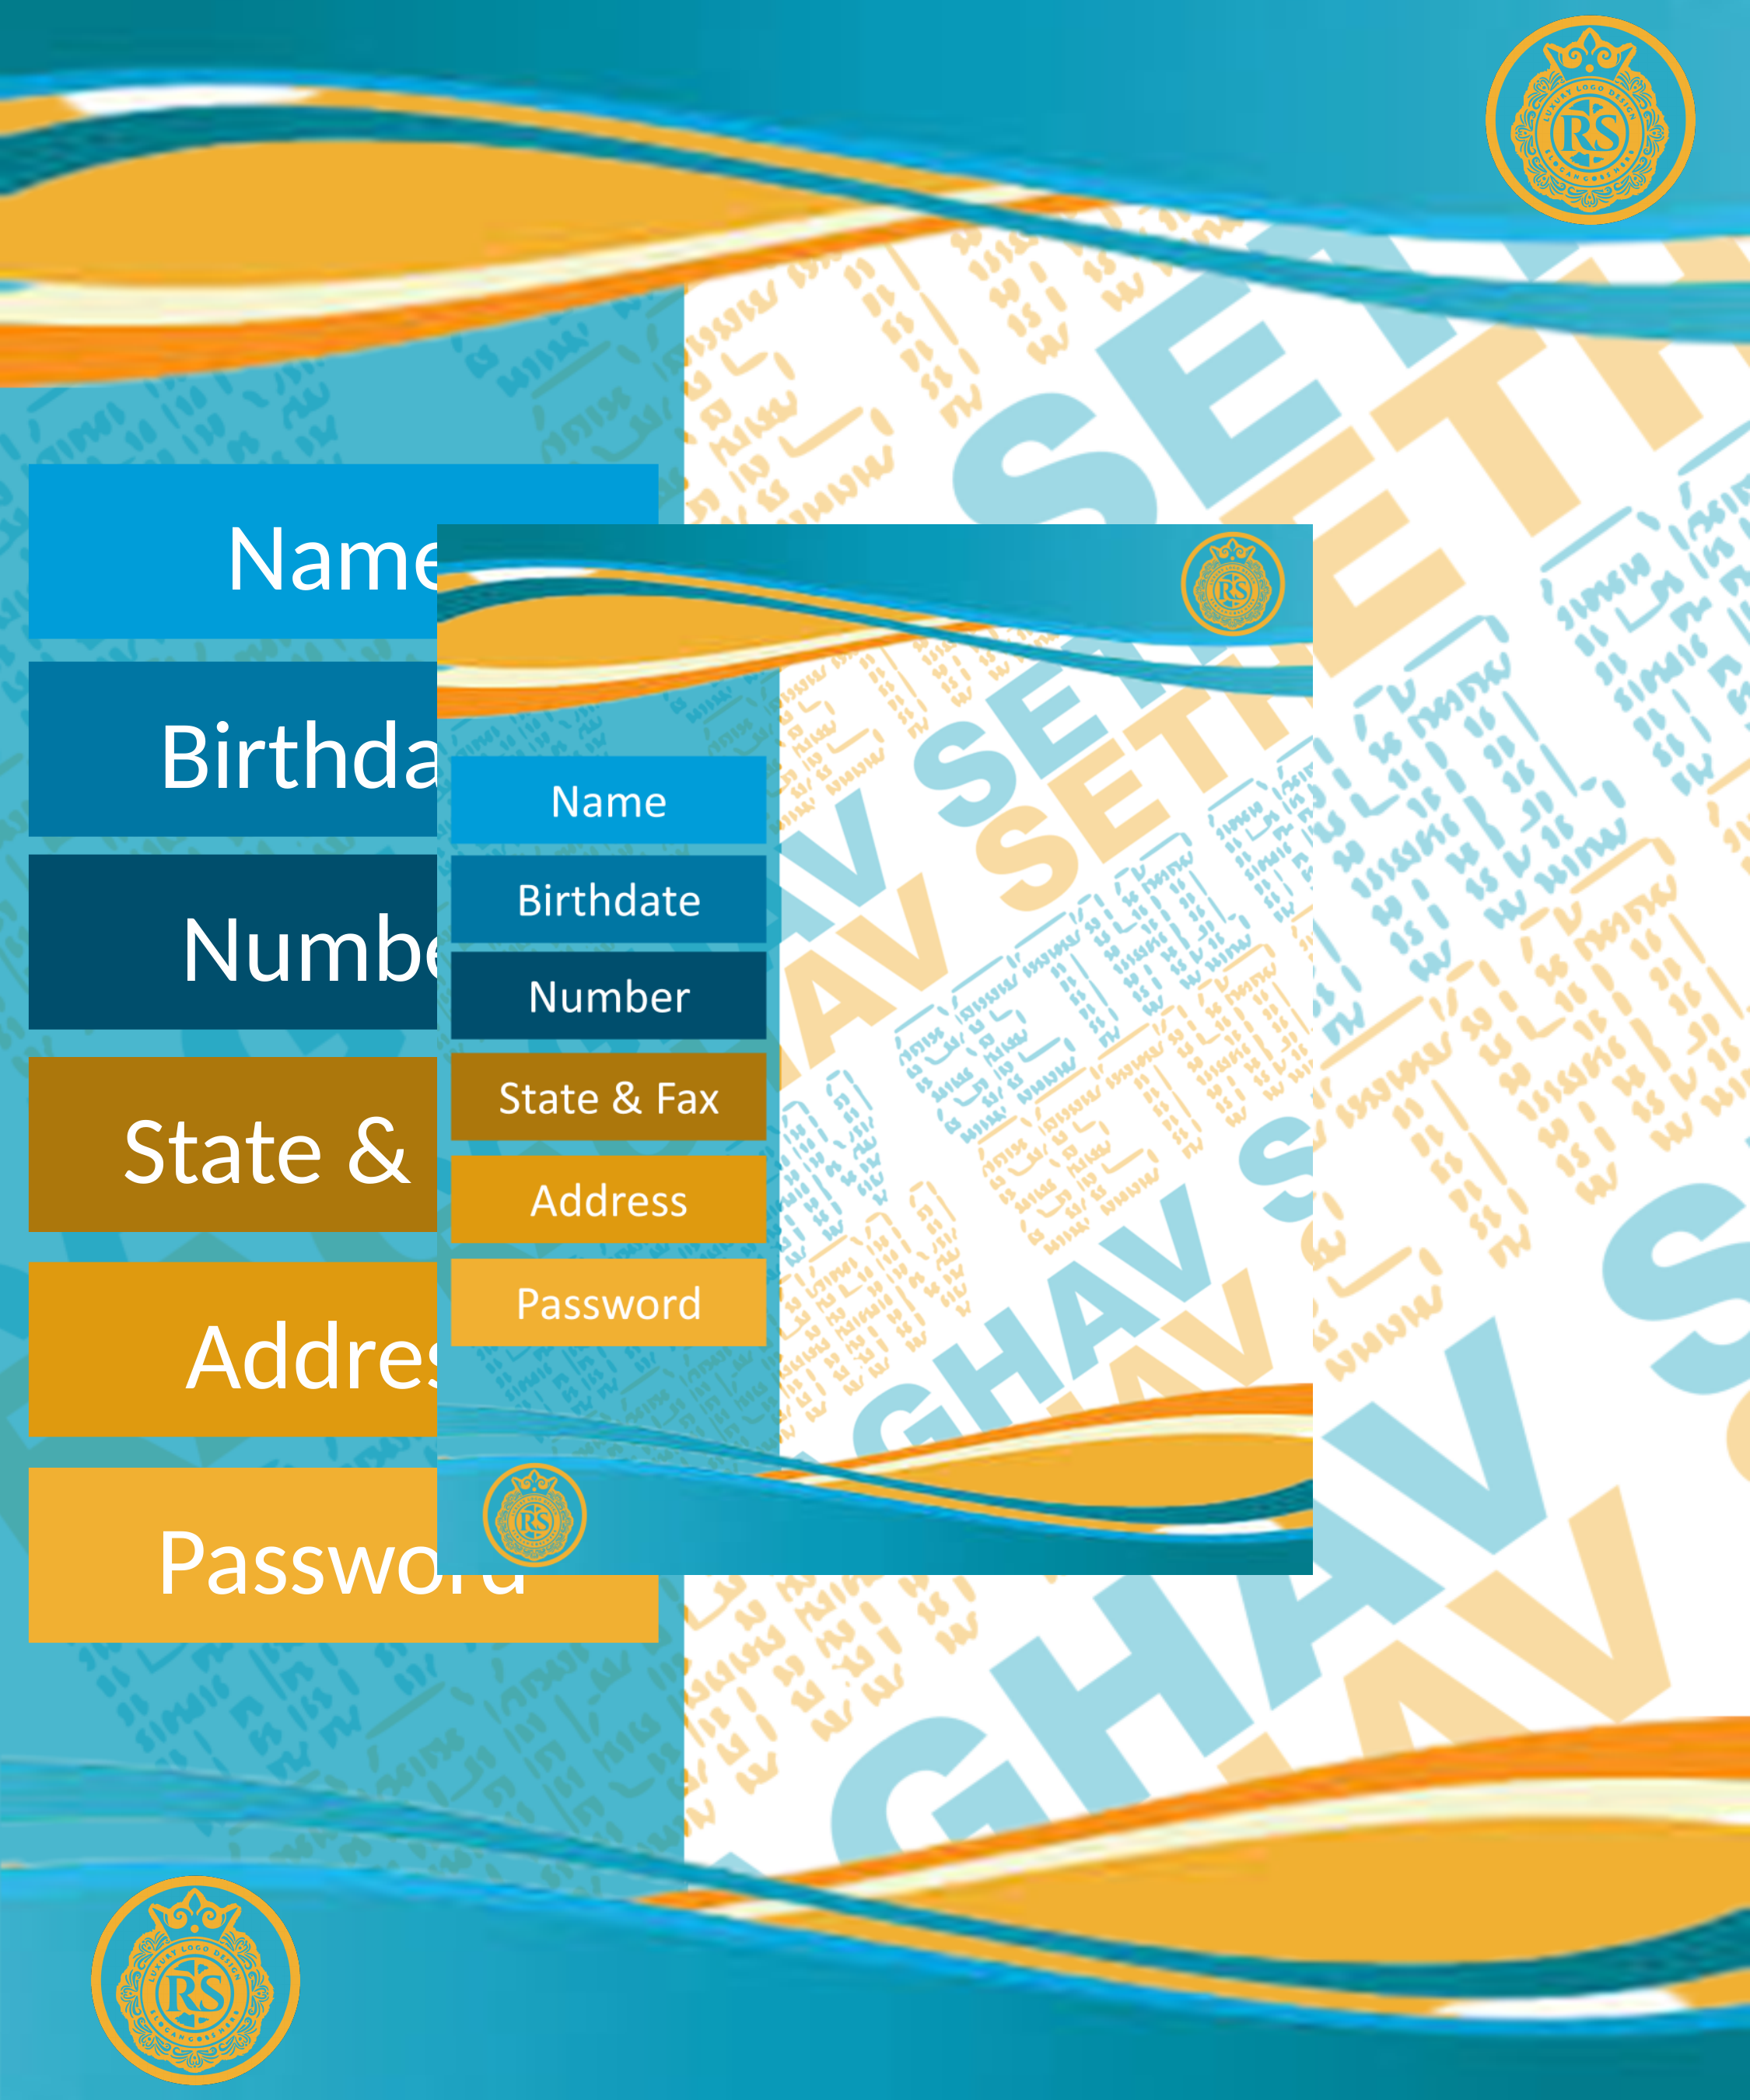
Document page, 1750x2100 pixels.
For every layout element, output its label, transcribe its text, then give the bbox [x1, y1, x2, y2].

picture [690, 113, 702, 117]
picture [0, 0, 1750, 2100]
picture [767, 127, 782, 133]
text_box Number [28, 854, 437, 1031]
text_box Name [28, 463, 660, 639]
picture [970, 1971, 985, 1977]
text_box State & Fax [28, 1056, 437, 1233]
picture [1050, 1986, 1062, 1991]
text_box Birthdate [28, 661, 437, 838]
text_box Address [28, 1262, 437, 1438]
text_box Password [28, 1467, 660, 1643]
